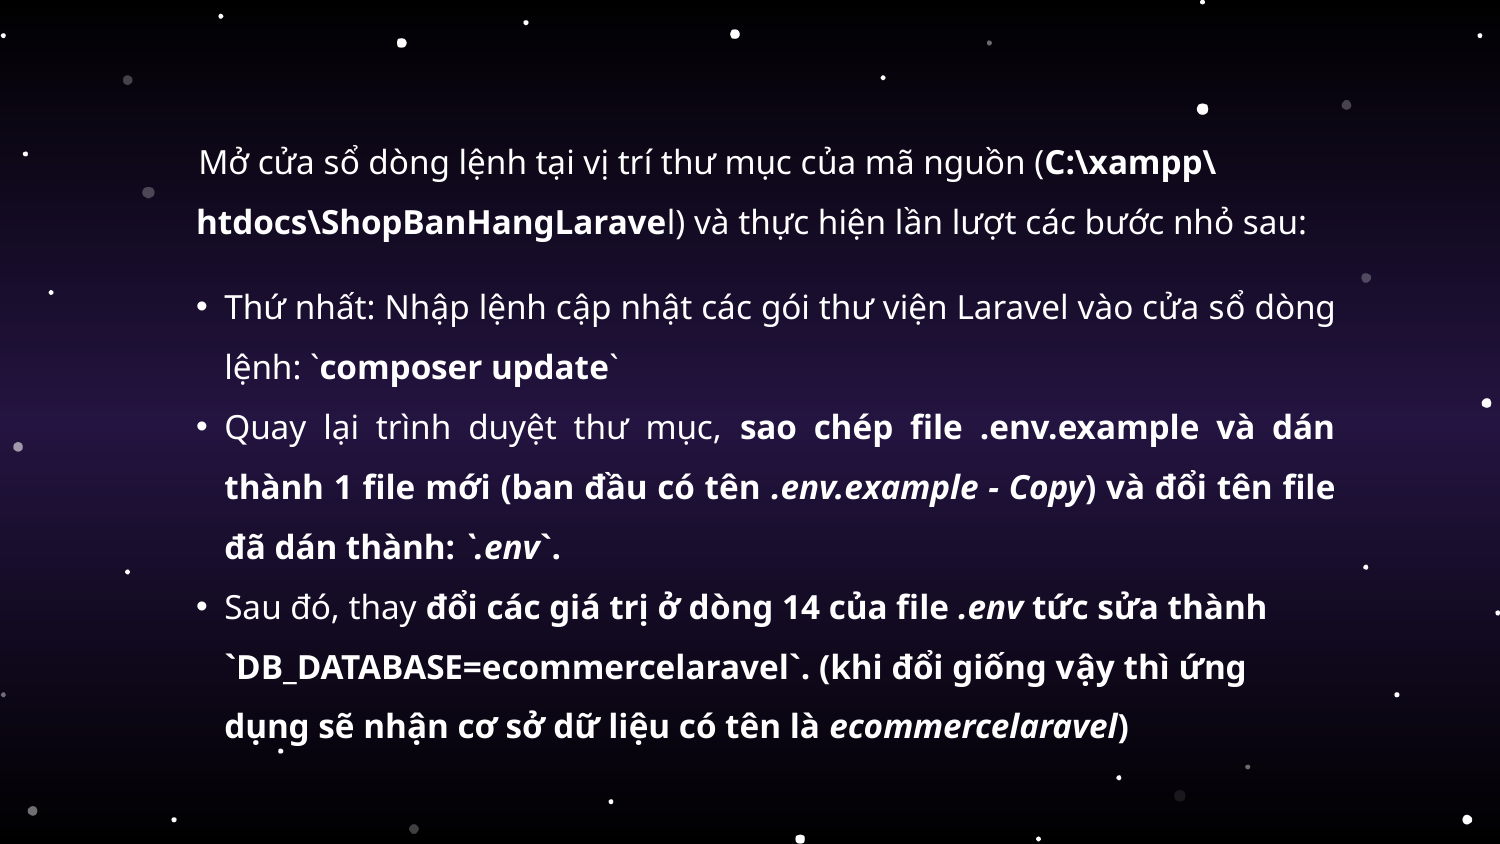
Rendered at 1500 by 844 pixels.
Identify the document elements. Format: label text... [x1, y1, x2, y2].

picture [0, 0, 1500, 844]
subtitle Mở cửa sổ dòng lệnh tại vị trí thư mục của mã nguồn (C:\xampp\htdocs\ShopBanHangLaravel) và thực hiện lần lượt các bước nhỏ sau: Thứ nhất: Nhập lệnh cập nhật các gói thư viện Laravel vào cửa sổ dòng lệnh: `composer update` Quay lại trình duyệt thư mục, sao chép file .env.example và dán thành 1 file mới (ban đầu có tên .env.example - Copy) và đổi tên file đã dán thành: `.env`. Sau đó, thay đổi các giá trị ở dòng 14 của file .env tức sửa thành `DB_DATABASE=ecommercelaravel`. (khi đổi giống vậy thì ứng dụng sẽ nhận cơ sở dữ liệu có tên là ecommercelaravel) [162, 262, 1351, 664]
